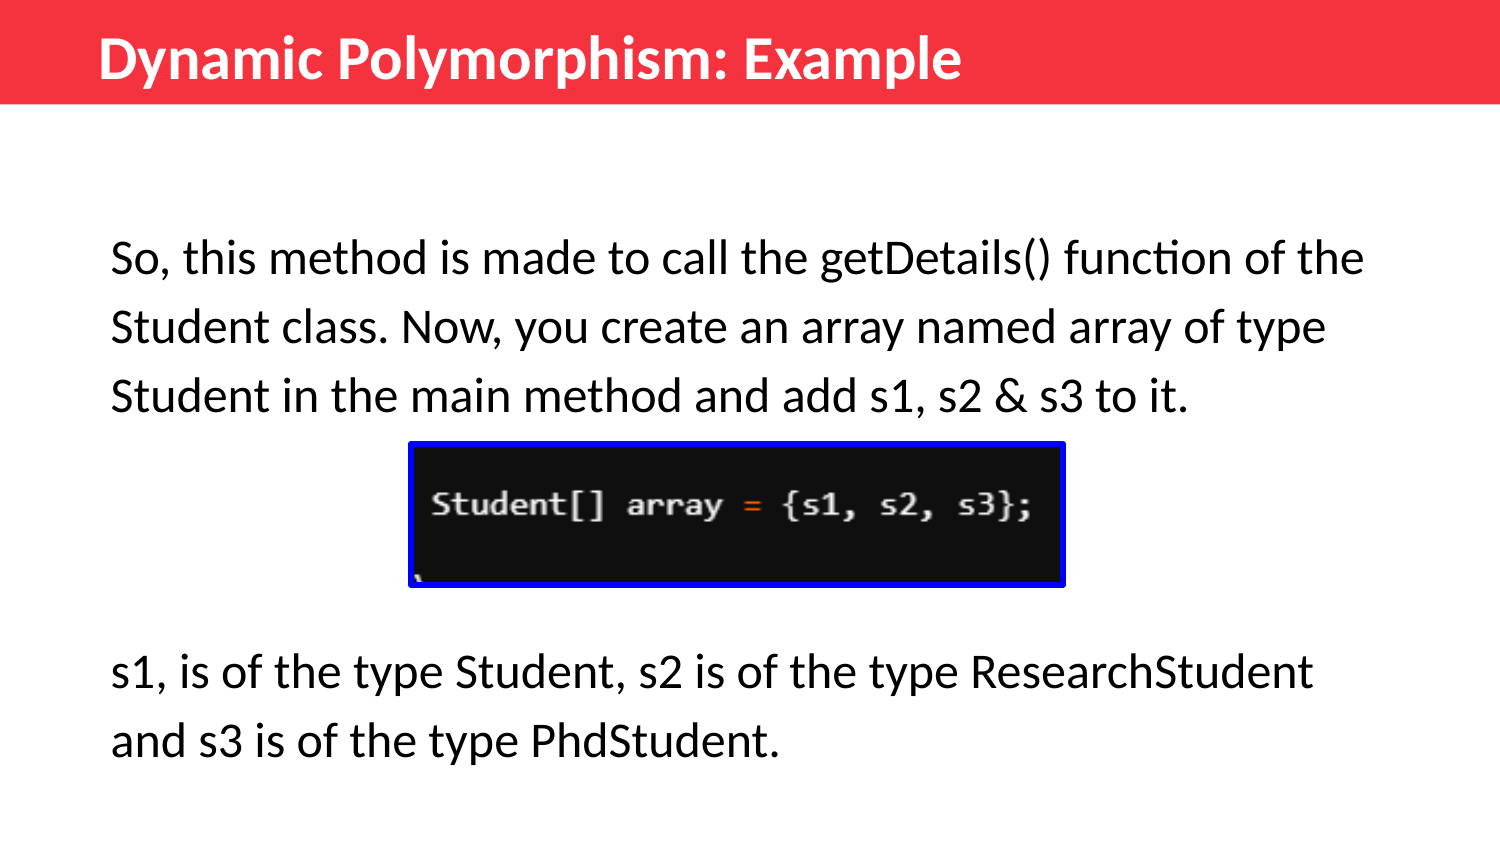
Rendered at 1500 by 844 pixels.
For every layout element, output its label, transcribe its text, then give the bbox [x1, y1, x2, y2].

picture [413, 446, 1061, 582]
text_box [0, 0, 1500, 105]
text_box Dynamic Polymorphism: Example [83, 2, 1224, 138]
text_box So, this method is made to call the getDetails() function of the Student class. Now, you create an array named array of type Student in the main method and add s1, s2 & s3 to it. s1, is of the type Student, s2 is of the type ResearchStudent and s3 is of the type PhdStudent. [95, 200, 1411, 621]
